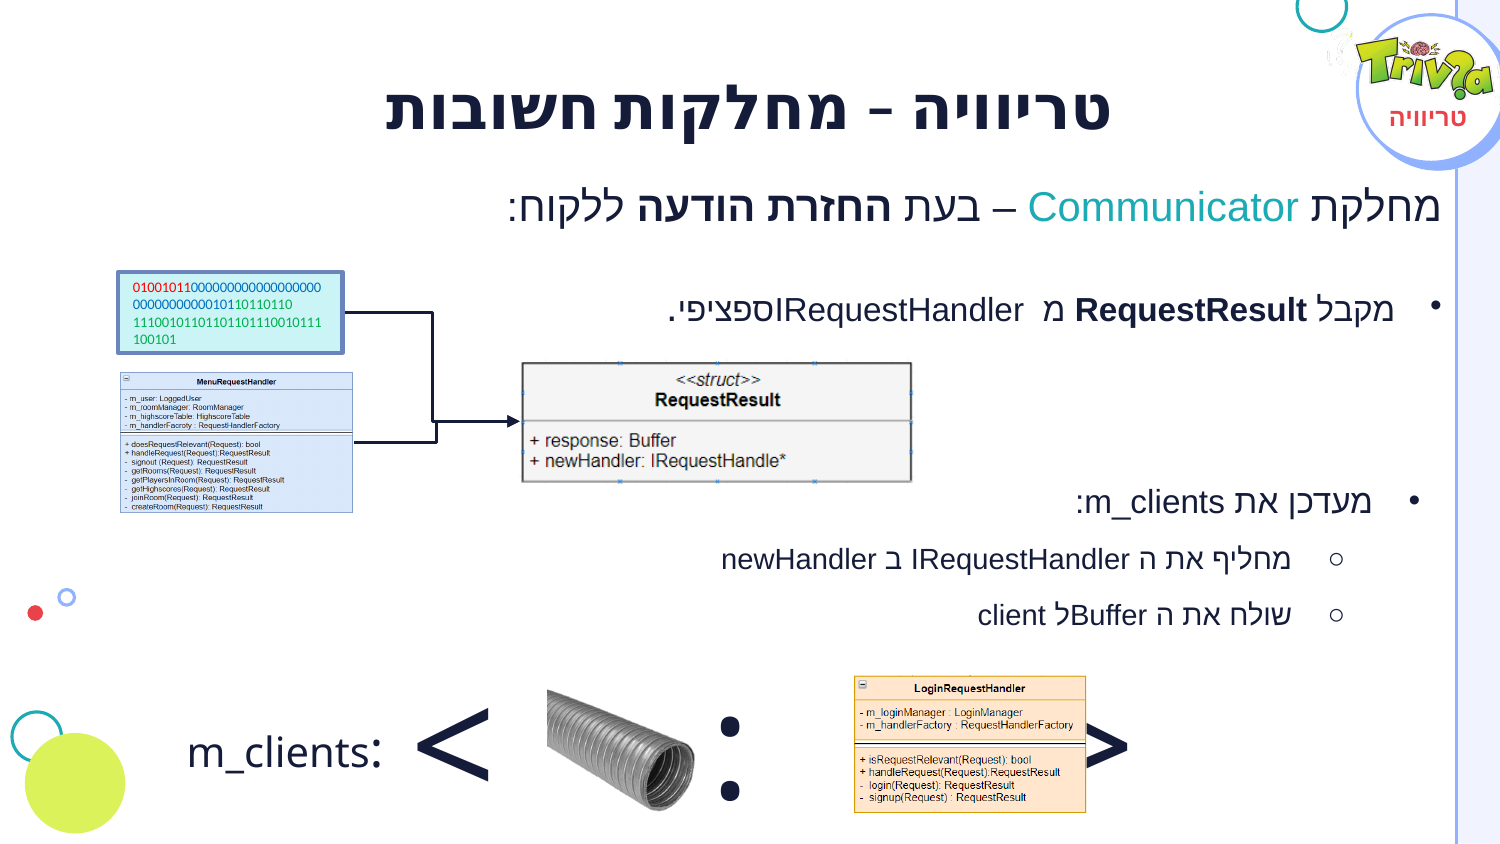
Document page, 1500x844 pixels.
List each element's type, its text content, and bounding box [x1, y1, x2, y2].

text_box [81, 641, 1500, 844]
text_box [342, 312, 915, 484]
title טריוויה – מחלקות חשובות [88, 66, 1412, 176]
text_box 010010110000000000000000000000000000010110110110 11100101101101101110010111100101 [116, 270, 345, 355]
text_box טריוויה [1369, 105, 1488, 132]
list מחלקת Communicator – בעת החזרת הודעה ללקוח: מקבל RequestResult מ IRequestHandlerספציפי. מעדכן את m_clients: מחליף את ה IRequestHandler ב newHandler שולח את ה Bufferל client [86, 179, 1443, 448]
picture [118, 371, 354, 514]
picture [853, 675, 1087, 813]
picture [1322, 23, 1500, 109]
text_box [35, 448, 1500, 839]
